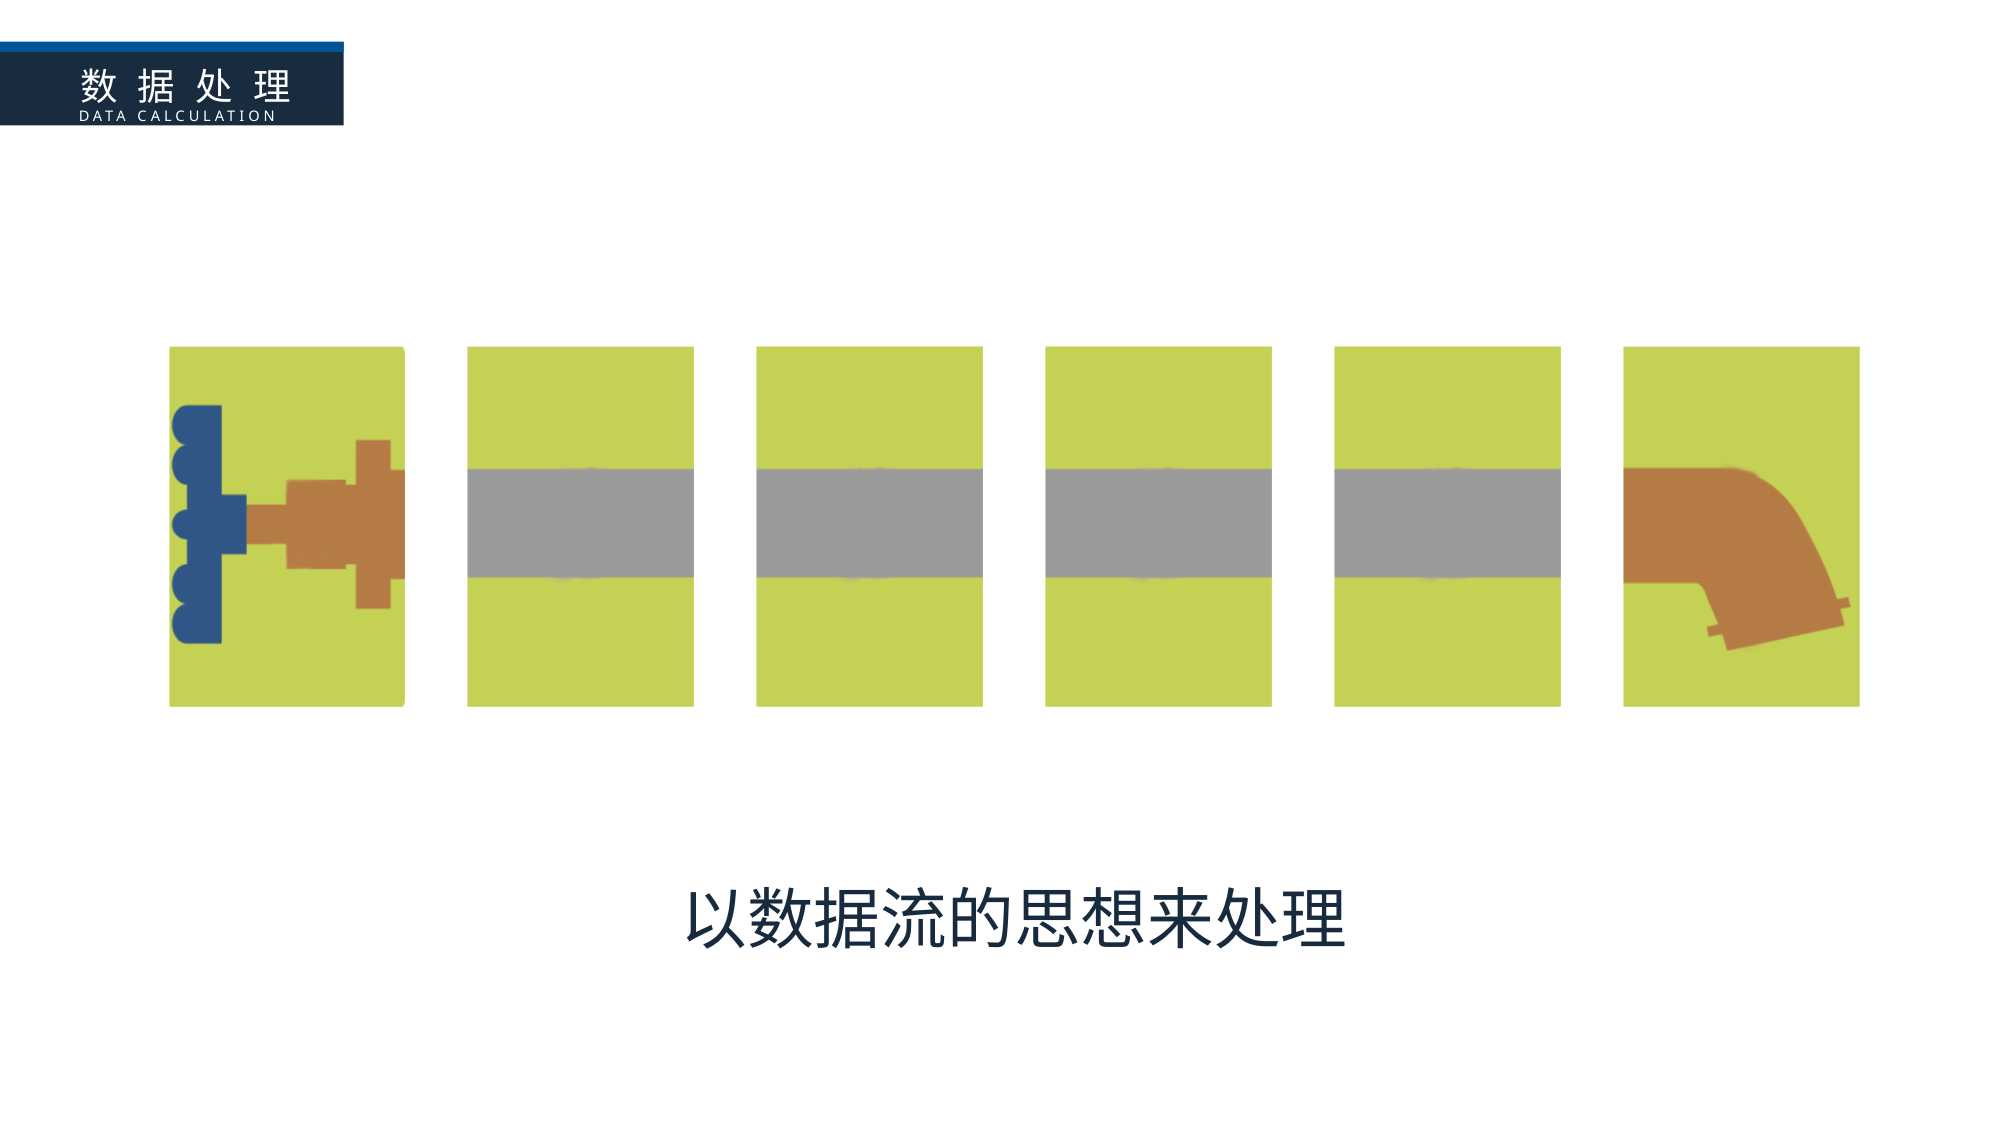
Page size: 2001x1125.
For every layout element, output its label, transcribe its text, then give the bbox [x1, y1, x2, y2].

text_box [61, 55, 310, 132]
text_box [168, 345, 1860, 707]
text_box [0, 41, 344, 126]
text_box 以数据流的思想来处理 [671, 869, 1357, 966]
